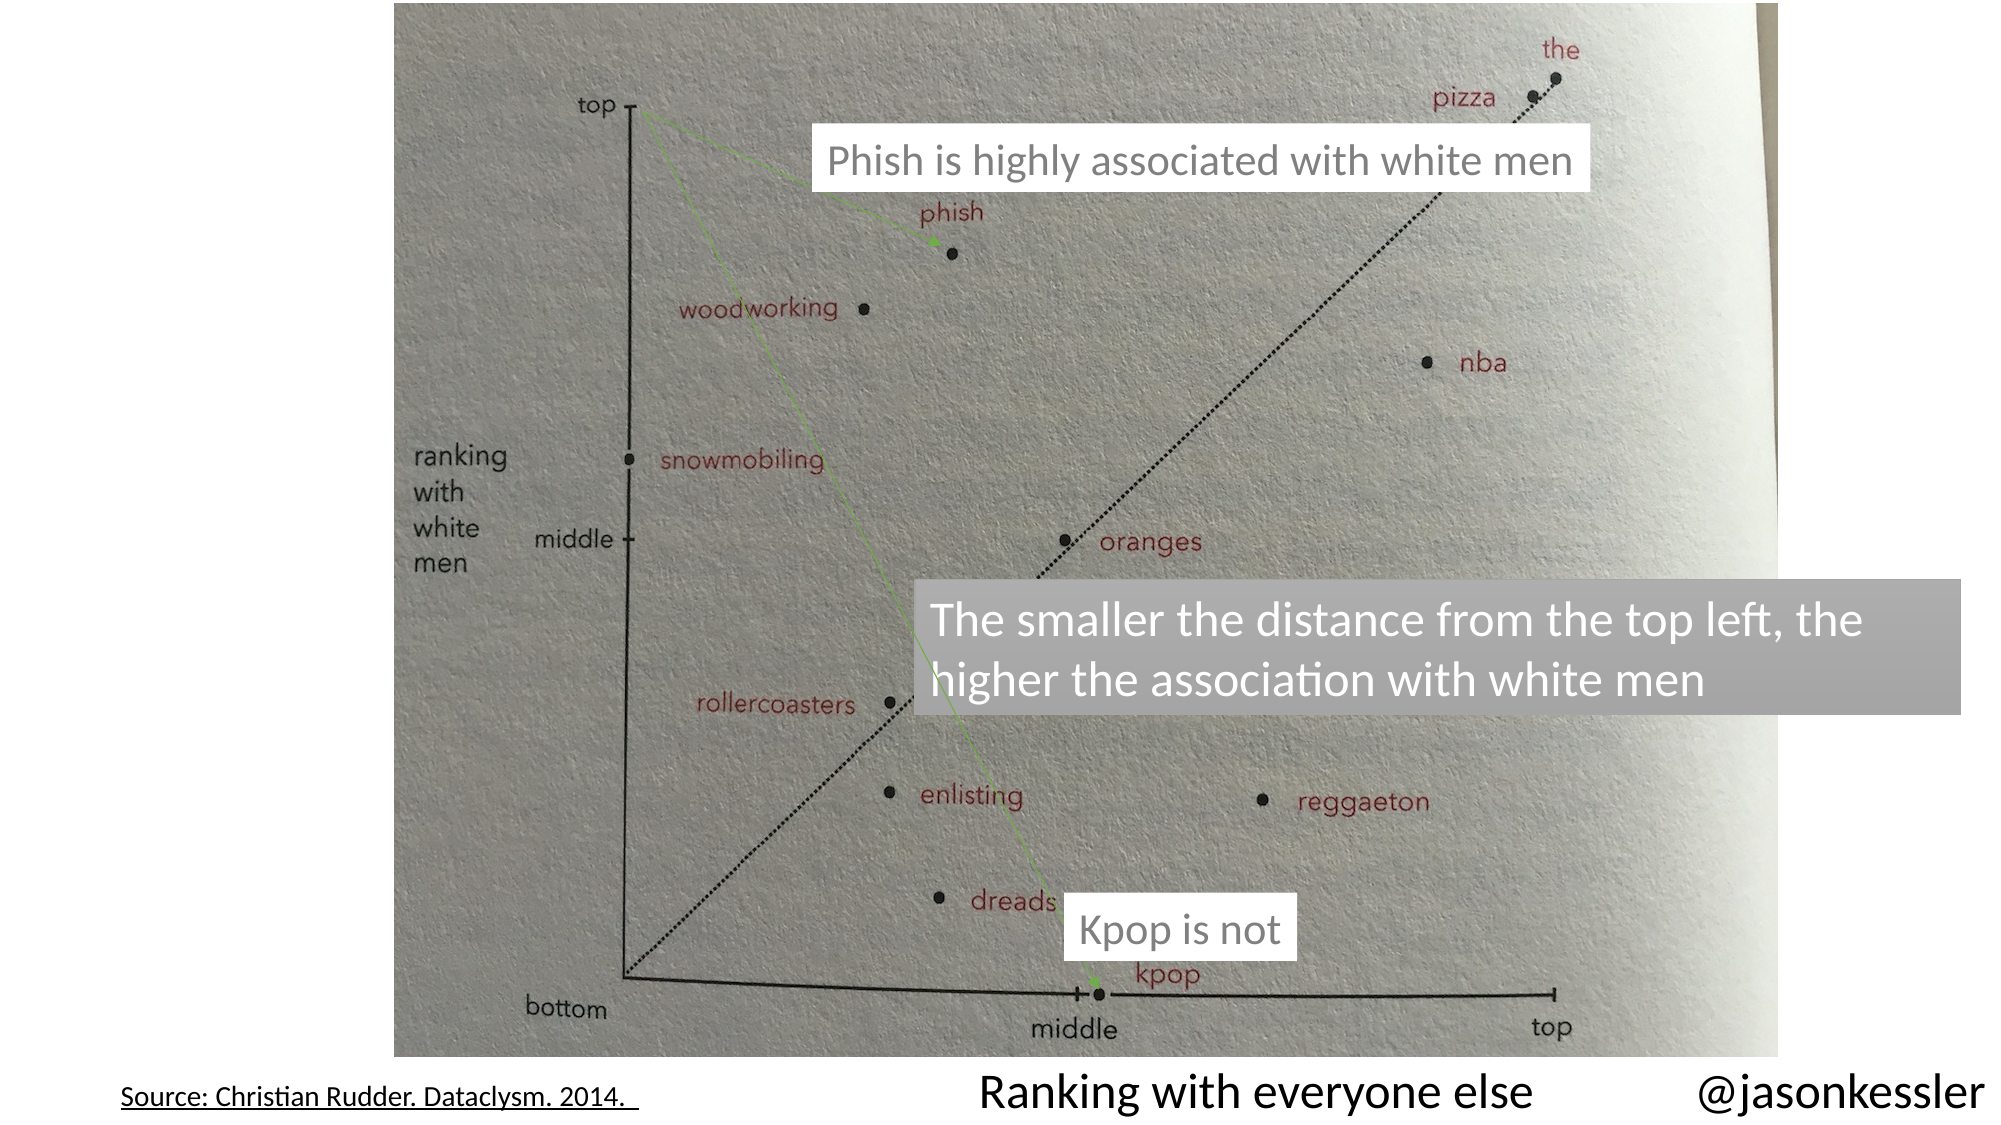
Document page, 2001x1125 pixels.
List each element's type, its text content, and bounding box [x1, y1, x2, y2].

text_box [642, 111, 1099, 990]
picture [394, 3, 1778, 1057]
text_box Source: Christian Rudder. Dataclysm. 2014. [105, 1069, 655, 1120]
text_box @jasonkessler [1679, 1051, 2000, 1125]
text_box Ranking with everyone else [963, 1057, 1550, 1125]
text_box The smaller the distance from the top left, the higher the association with white men [1778, 579, 1961, 715]
